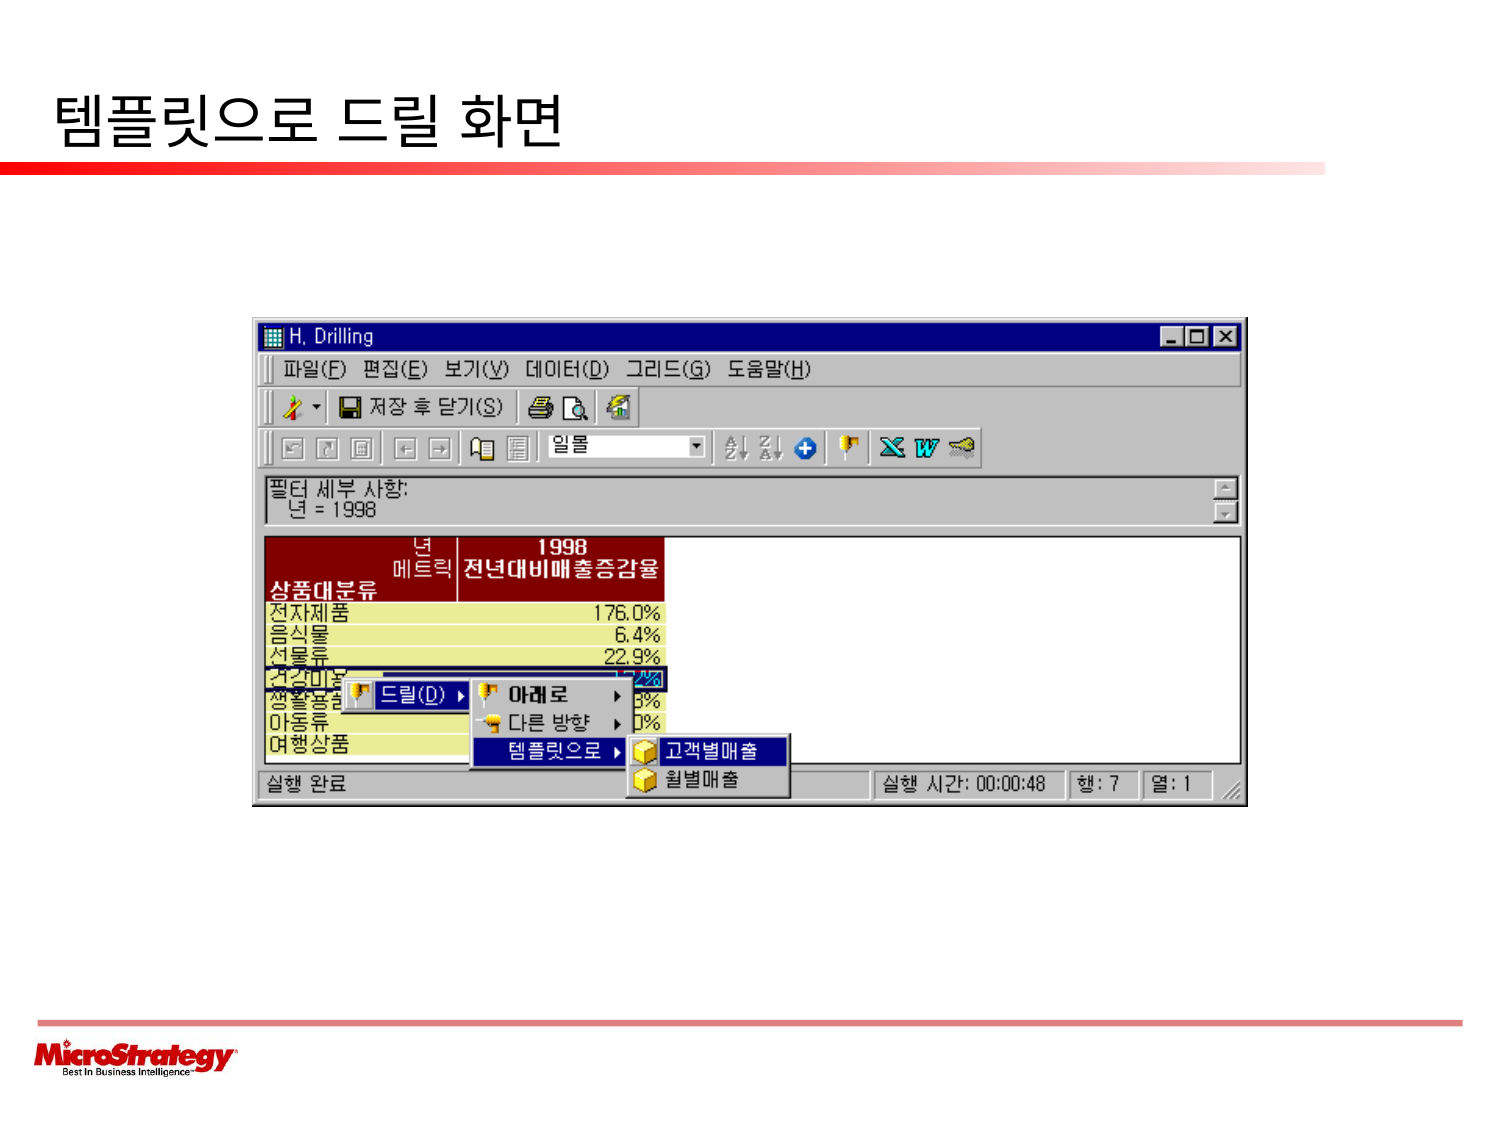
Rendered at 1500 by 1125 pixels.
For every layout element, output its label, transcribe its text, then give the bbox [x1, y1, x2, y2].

picture [34, 1038, 238, 1077]
title 템플릿으로 드릴 화면 [37, 37, 1463, 163]
picture [252, 317, 1248, 808]
